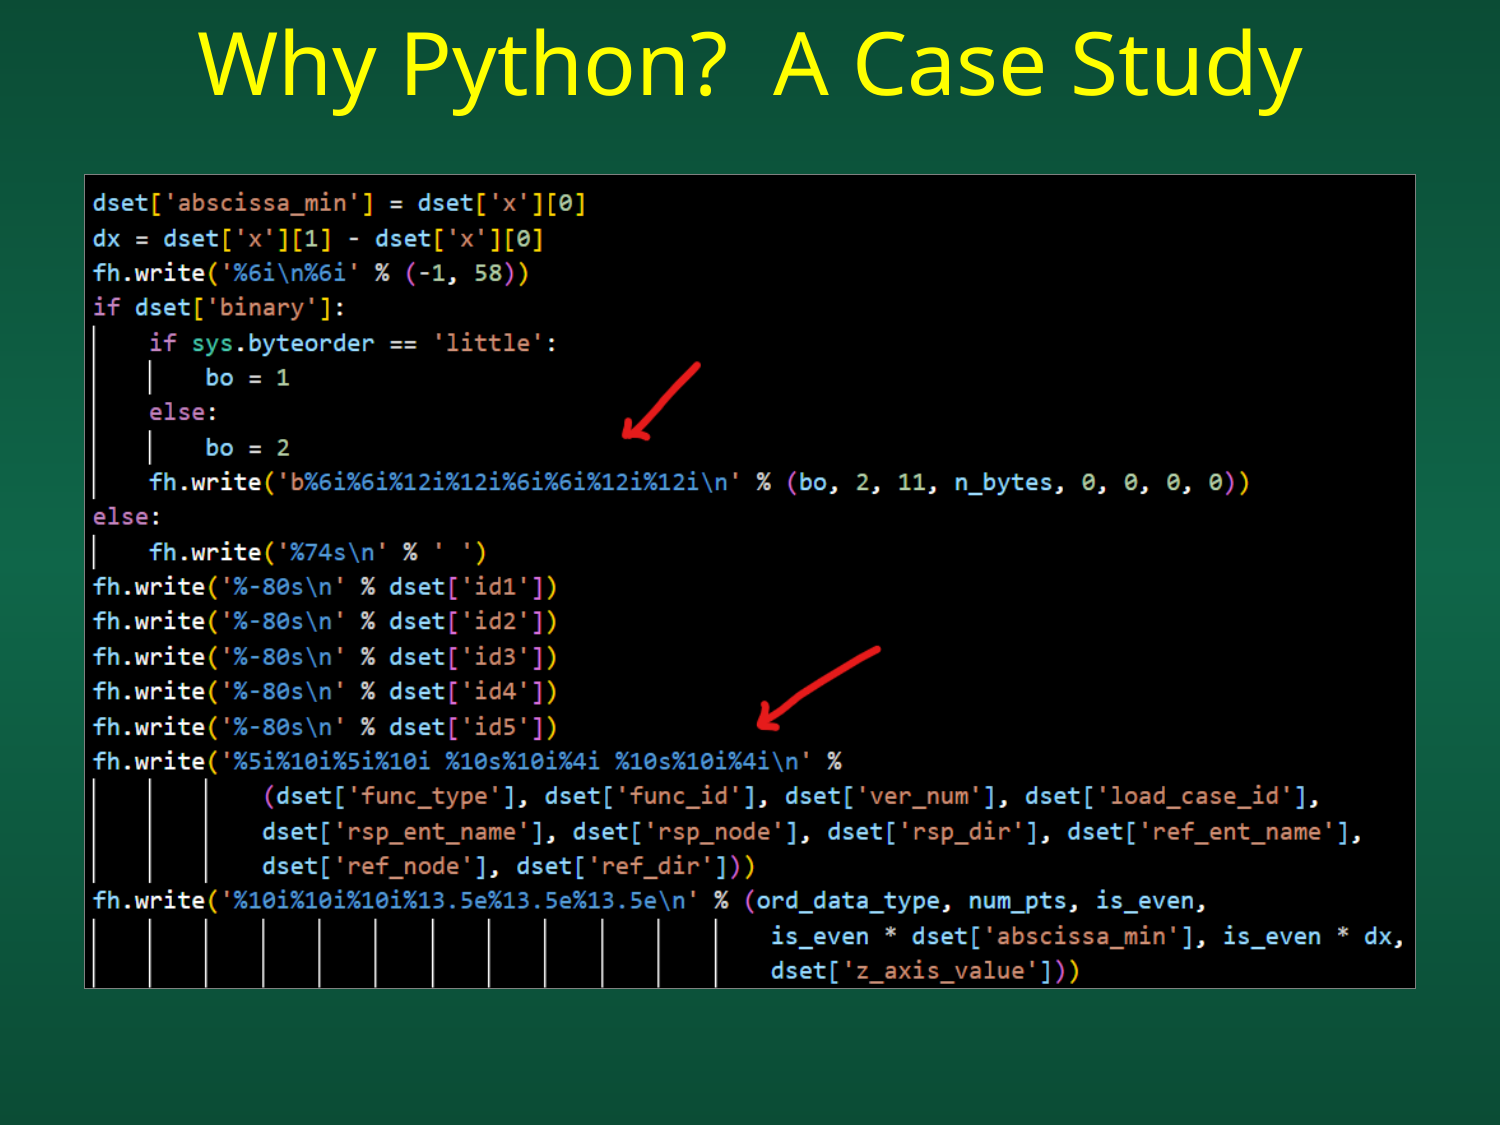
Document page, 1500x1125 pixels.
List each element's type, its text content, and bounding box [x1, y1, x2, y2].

title Why Python? A Case Study [0, 0, 1500, 138]
picture [84, 174, 1416, 990]
